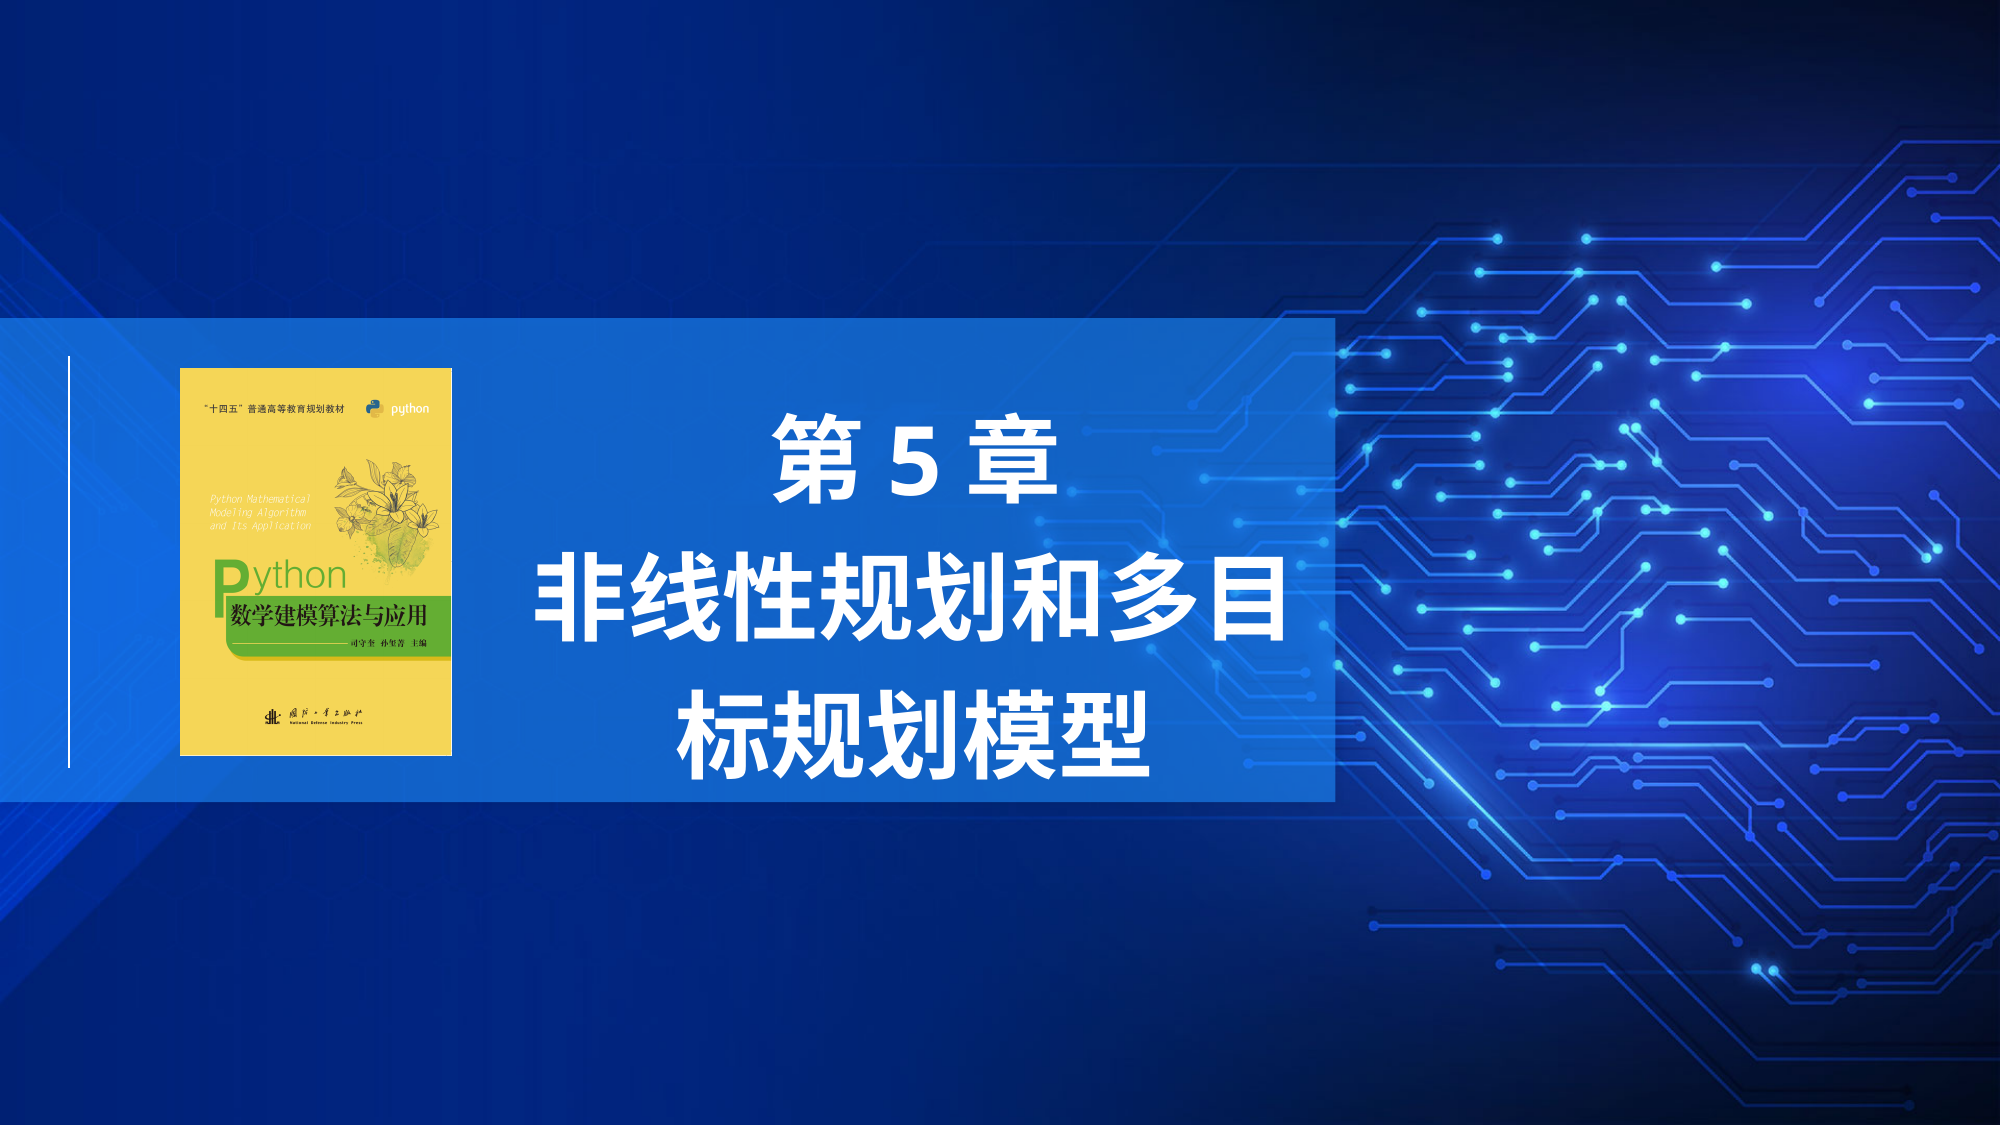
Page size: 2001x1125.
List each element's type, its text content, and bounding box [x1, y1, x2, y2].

text_box 第5章 非线性规划和多目标规划模型 [513, 368, 1316, 798]
text_box [0, 317, 1337, 803]
picture [0, 0, 2000, 1125]
picture [180, 368, 452, 756]
